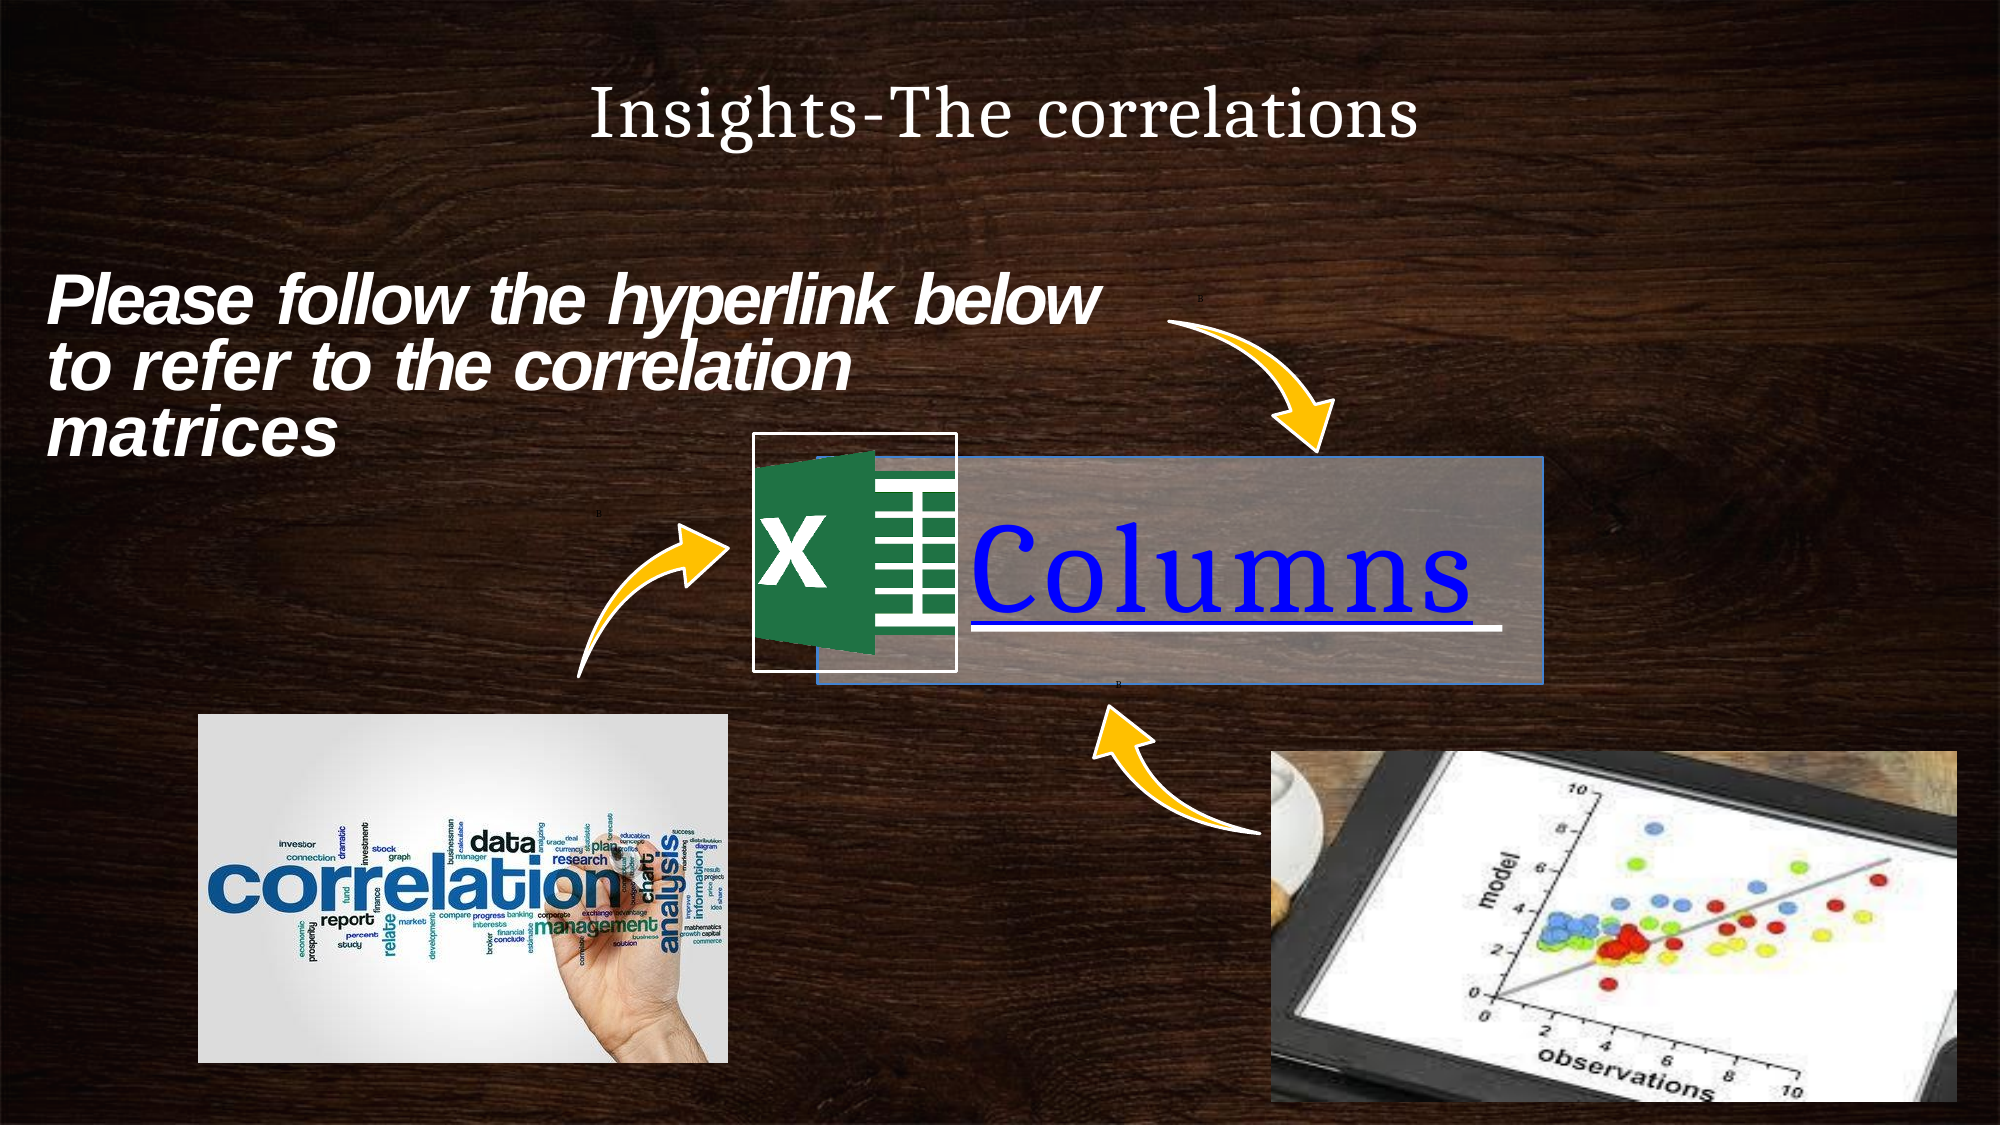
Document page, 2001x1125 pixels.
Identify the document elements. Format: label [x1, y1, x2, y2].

text_box [751, 431, 1503, 674]
text_box [816, 455, 1545, 686]
text_box [1166, 319, 1336, 454]
picture [0, 0, 2000, 1125]
text_box [576, 522, 731, 679]
text_box [1091, 704, 1262, 836]
